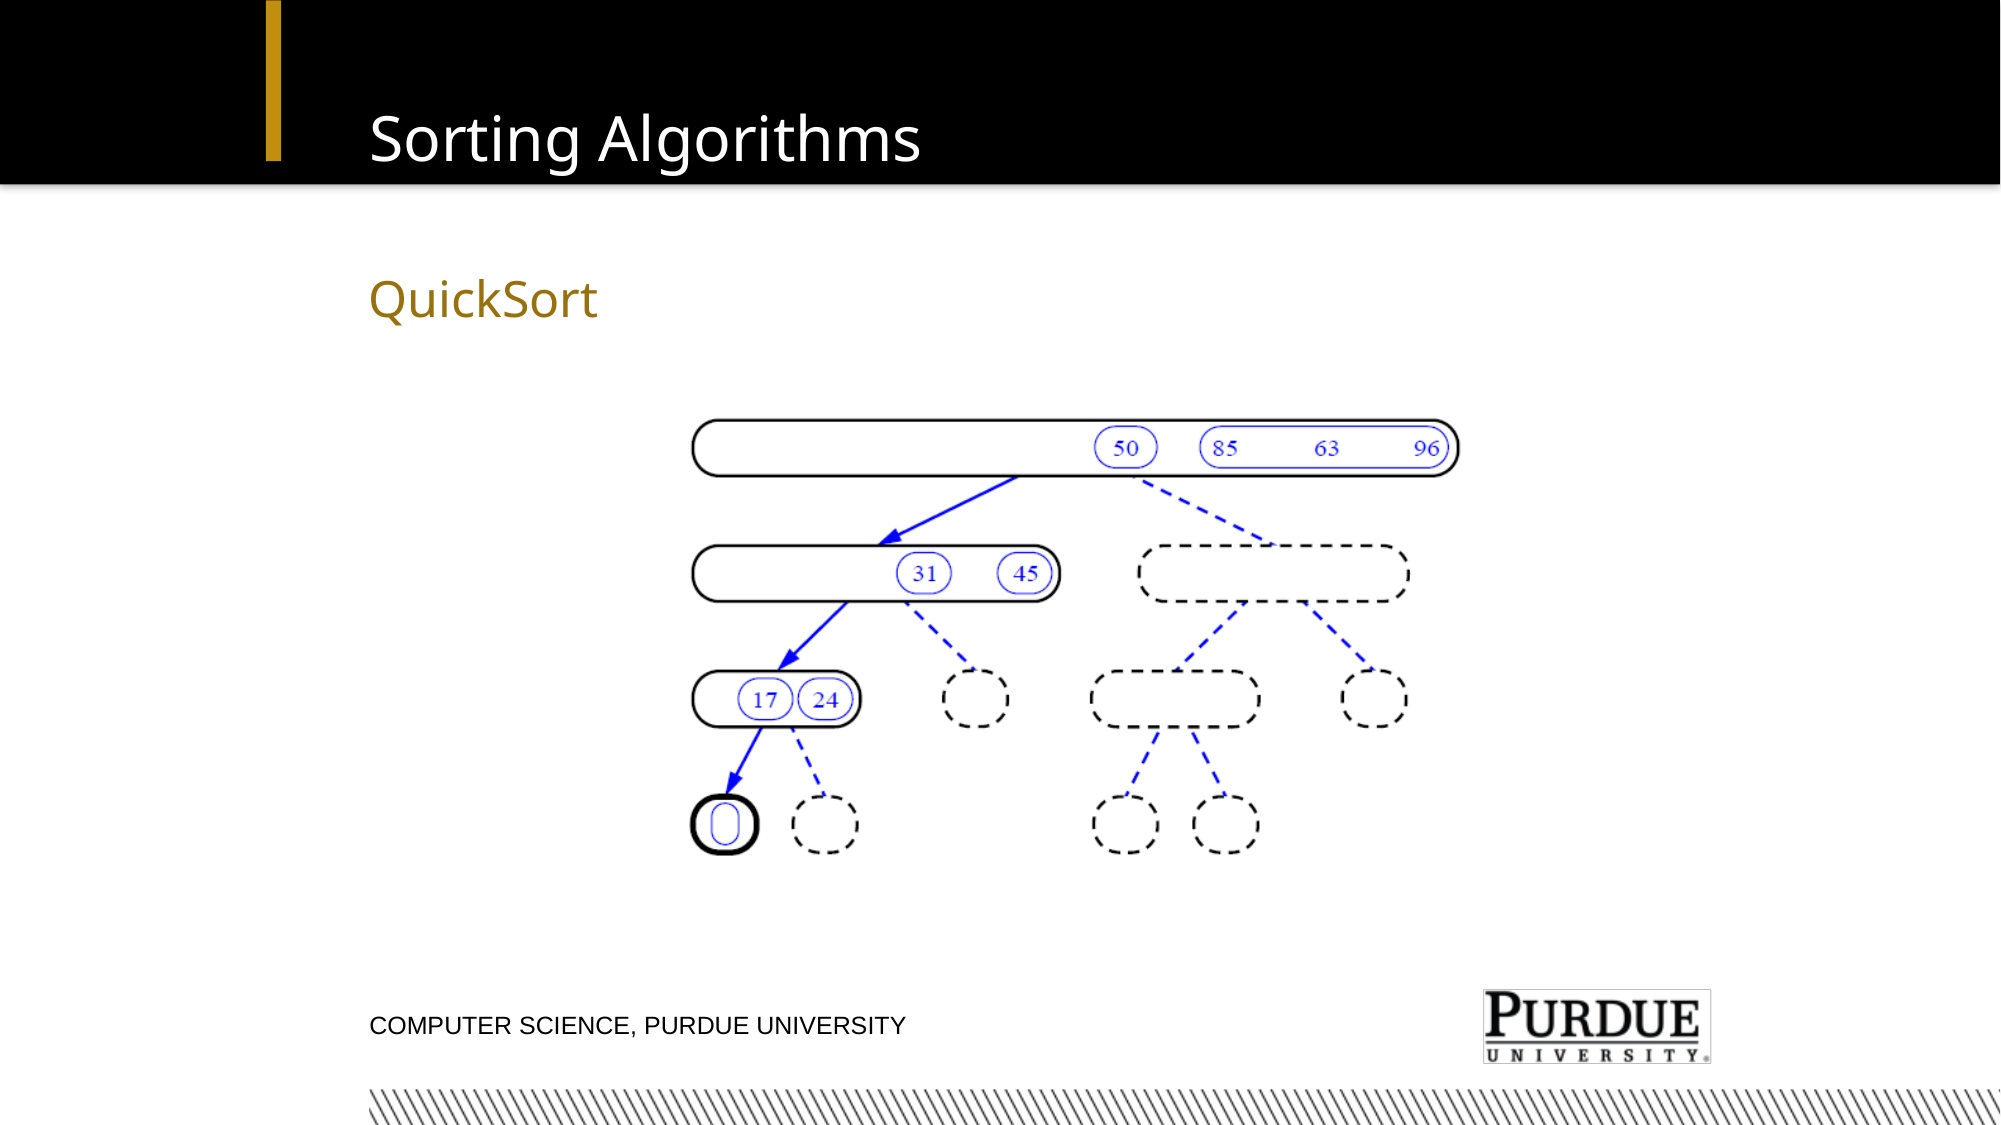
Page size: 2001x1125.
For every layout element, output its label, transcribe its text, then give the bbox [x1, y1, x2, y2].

list QuickSort [368, 267, 1704, 337]
picture [682, 406, 1480, 866]
title Sorting Algorithms [369, 98, 1704, 186]
list Computer Science, Purdue University [369, 1009, 1375, 1047]
